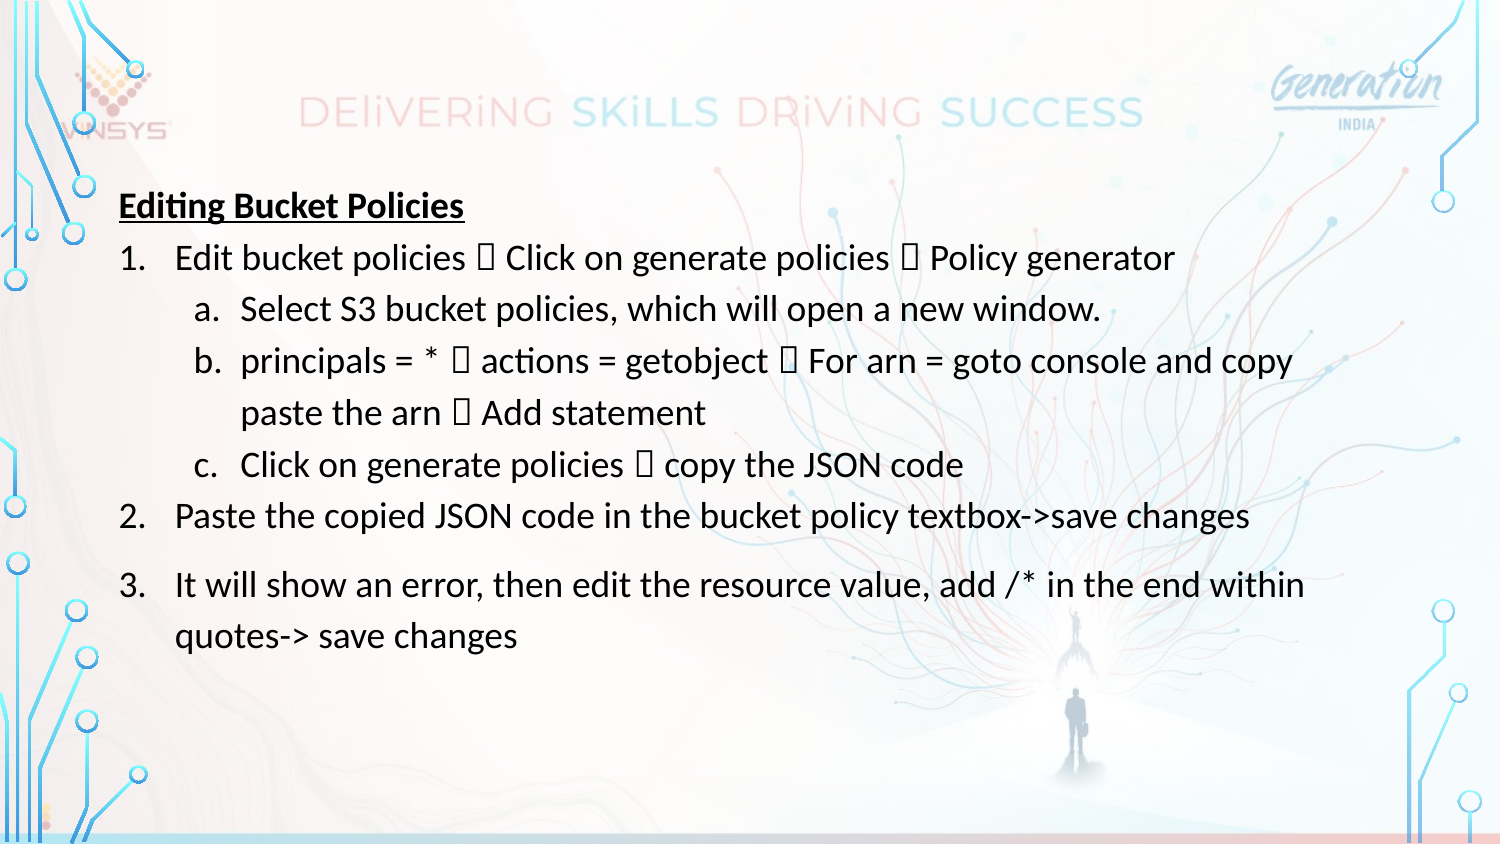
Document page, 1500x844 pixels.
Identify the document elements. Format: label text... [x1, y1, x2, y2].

list Editing Bucket Policies Edit bucket policies  Click on generate policies  Policy generator Select S3 bucket policies, which will open a new window. principals = *  actions = getobject  For arn = goto console and copy paste the arn  Add statement Click on generate policies  copy the JSON code Paste the copied JSON code in the bucket policy textbox->save changes It will show an error, then edit the resource value, add /* in the end within quotes-> save changes [103, 159, 1397, 806]
